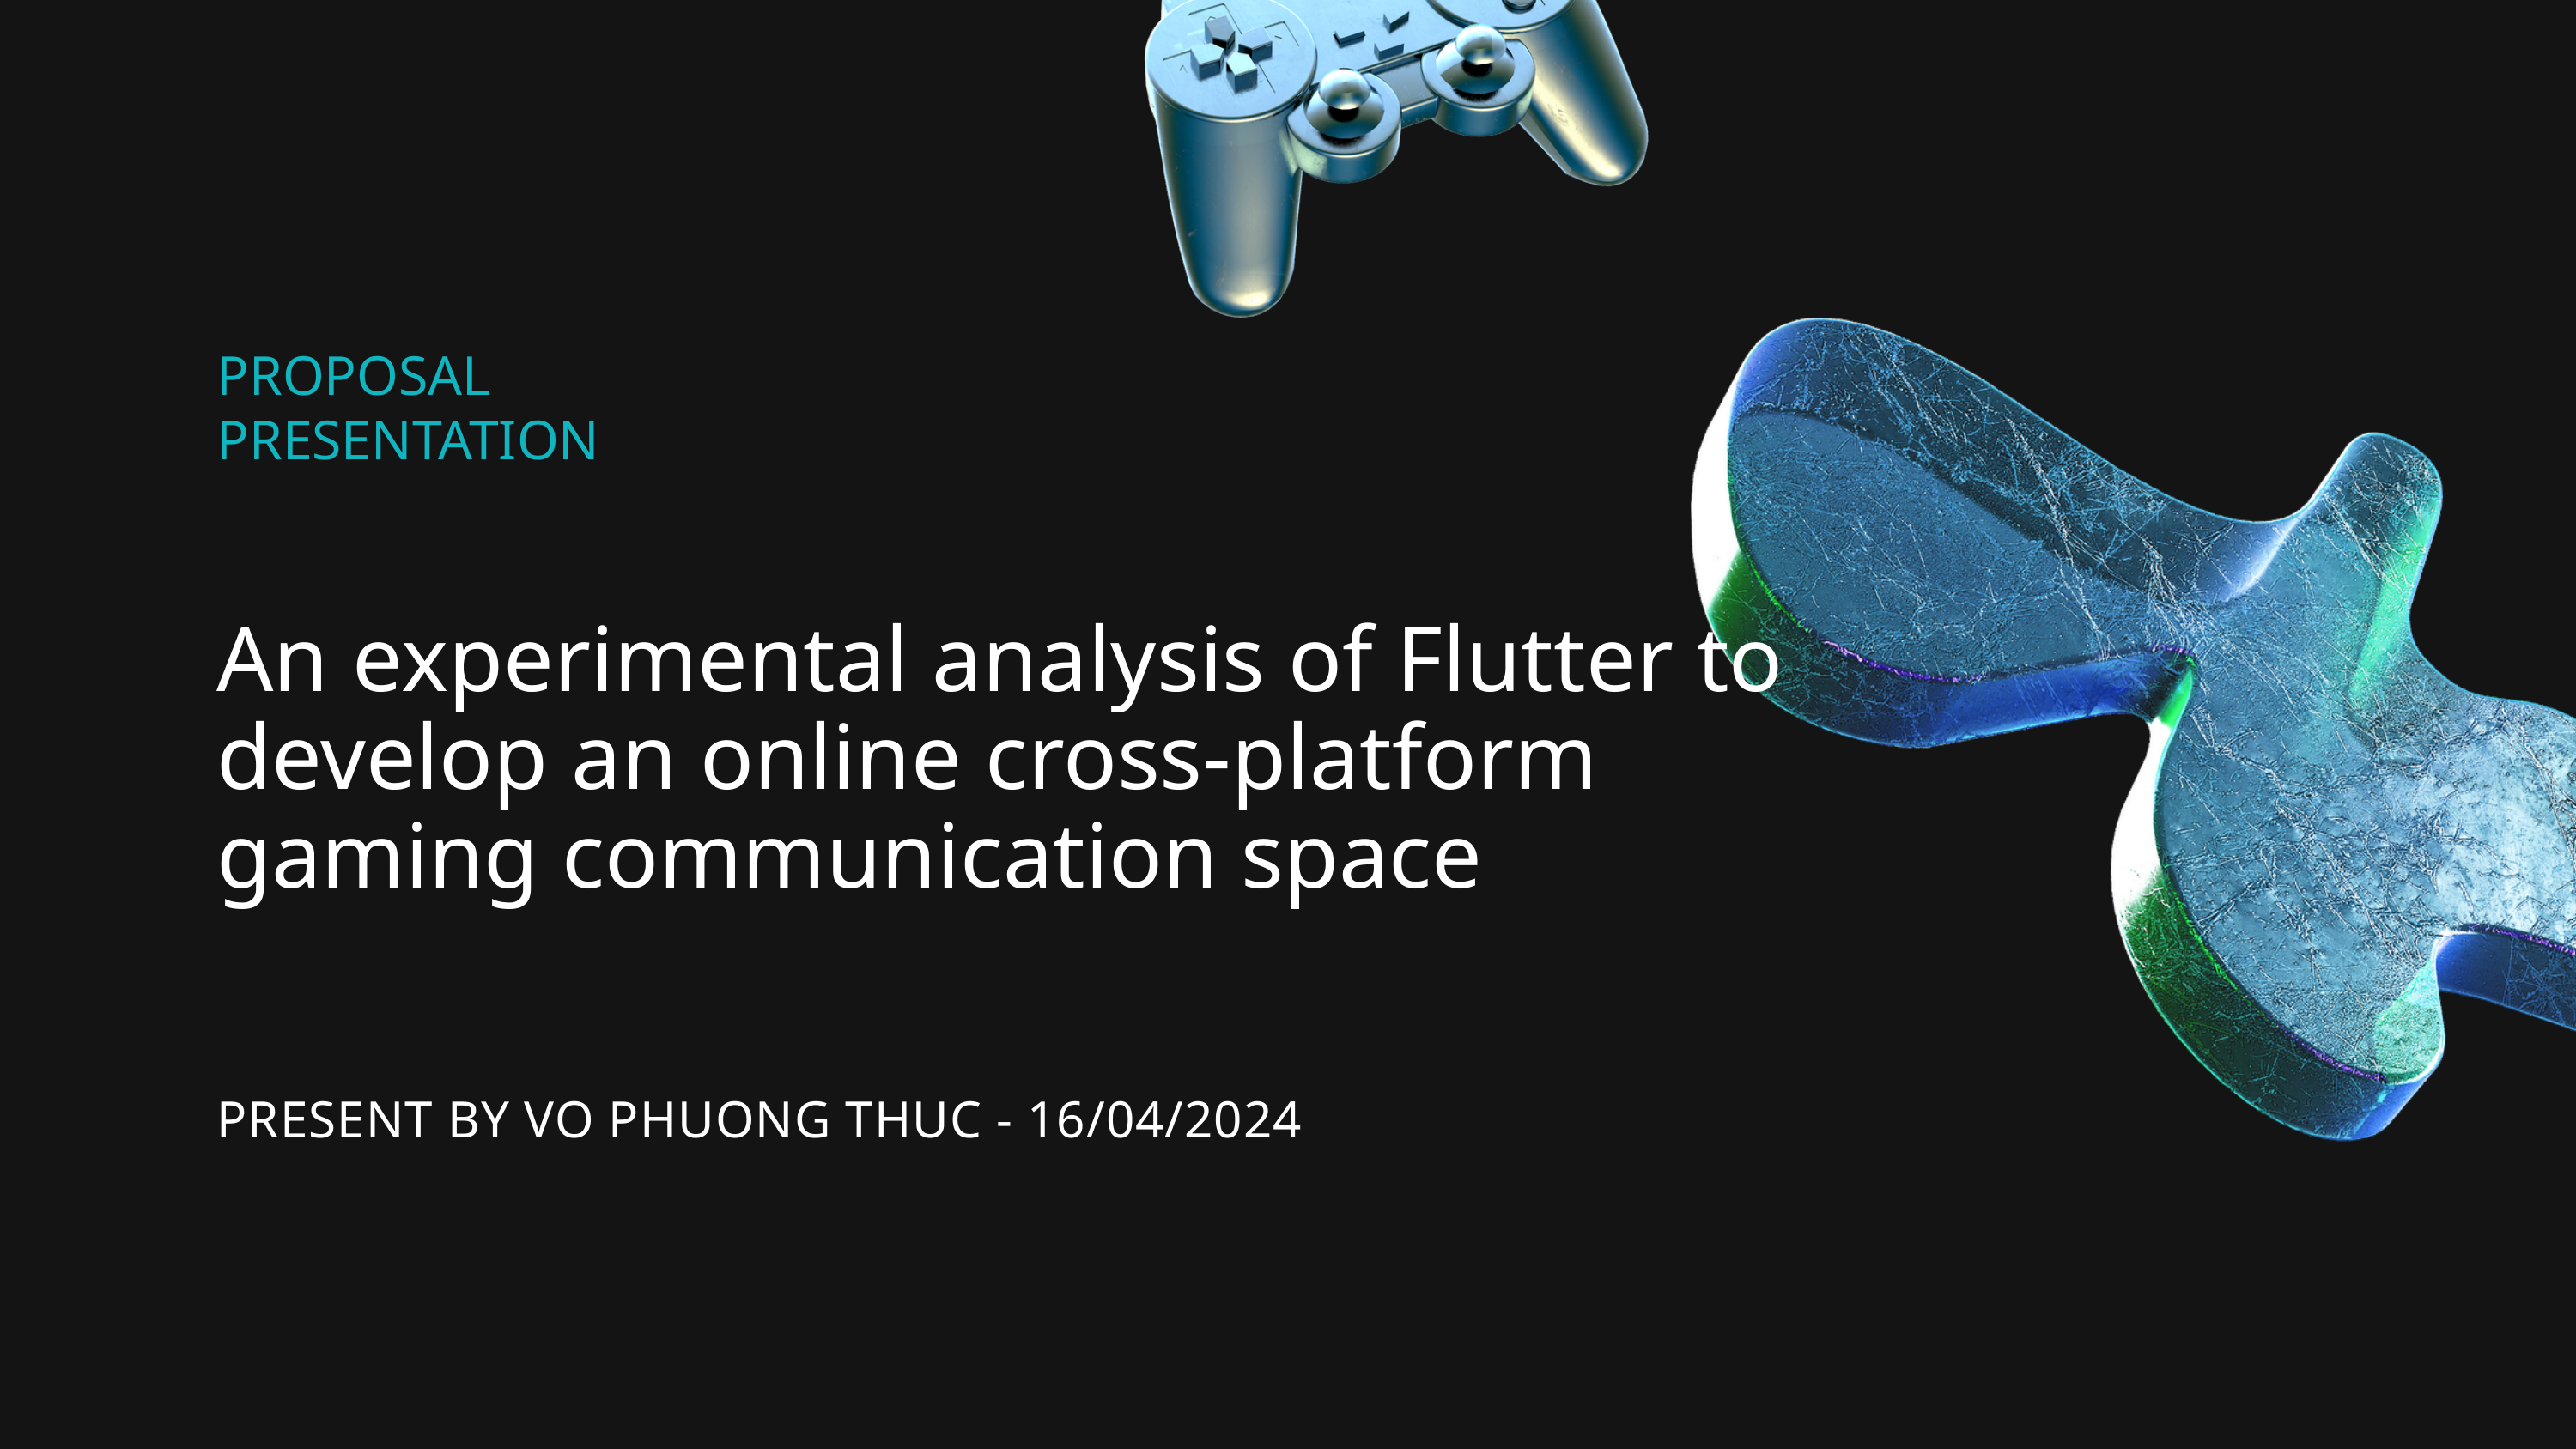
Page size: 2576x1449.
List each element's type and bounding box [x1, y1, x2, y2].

text_box [216, 341, 1814, 1143]
text_box [1144, 0, 1649, 318]
text_box [1691, 318, 2576, 1142]
